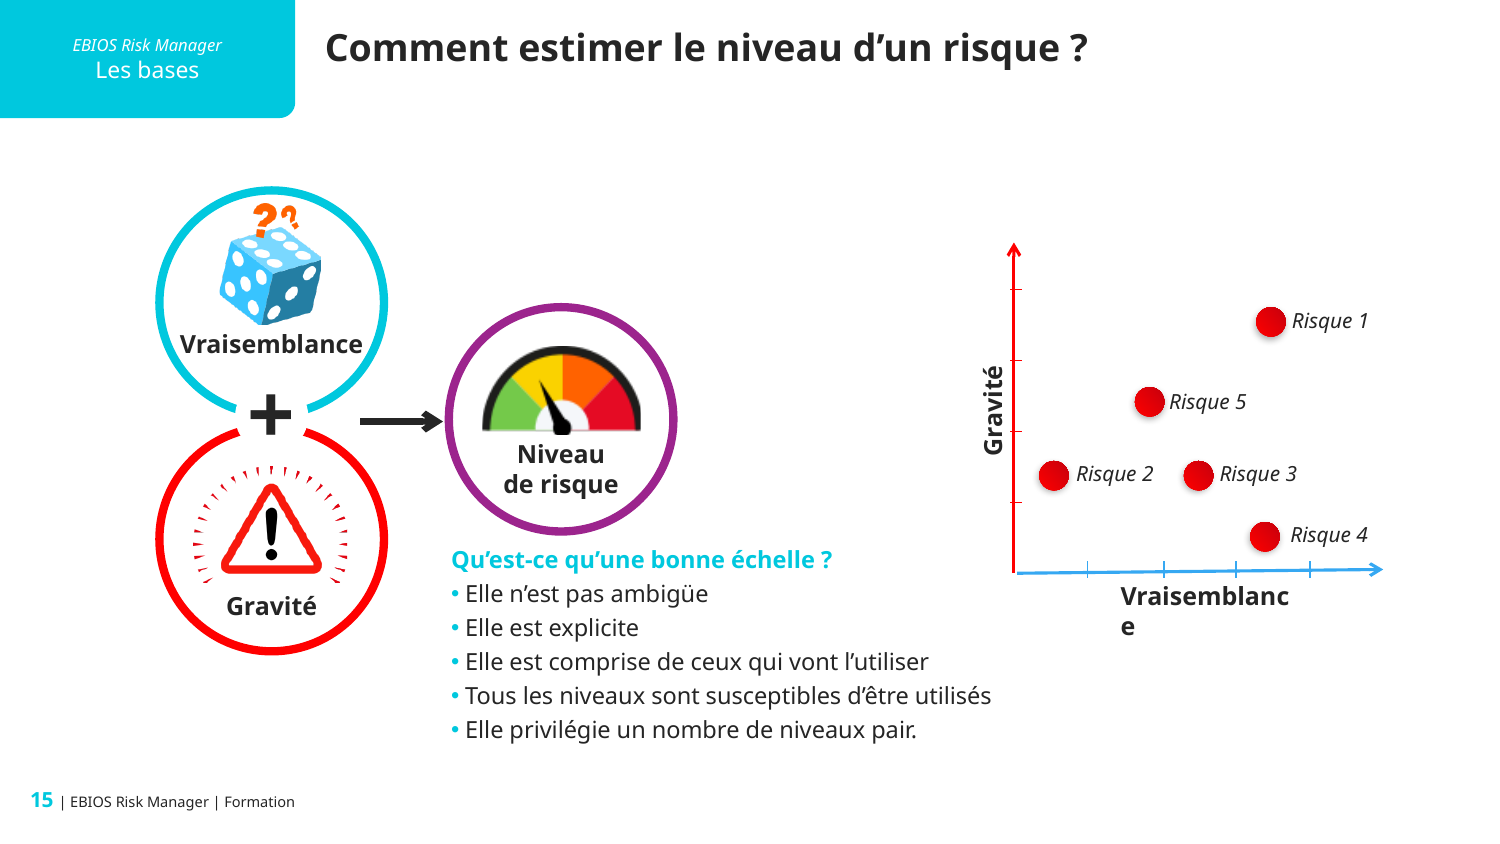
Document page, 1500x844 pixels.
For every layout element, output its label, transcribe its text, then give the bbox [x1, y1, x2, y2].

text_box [1240, 569, 1305, 574]
text_box Risque 3 [1219, 460, 1306, 487]
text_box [1168, 569, 1231, 574]
text_box Comment estimer le niveau d’un risque ? [324, 23, 1435, 69]
text_box Risque 2 [1075, 460, 1162, 487]
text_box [448, 306, 674, 532]
table_cell [1009, 432, 1013, 443]
text_box Vraisemblance [1105, 582, 1311, 648]
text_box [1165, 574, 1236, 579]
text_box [1091, 569, 1159, 574]
text_box Gravité [969, 339, 1009, 472]
table_cell [1009, 361, 1013, 372]
text_box Risque 1 [1291, 307, 1372, 333]
text_box Qu’est-ce qu’une bonne échelle ? Elle n’est pas ambigüe Elle est explicite Elle est comprise de ceux qui vont l’utiliser Tous les niveaux sont susceptibles d’être utilisés Elle privilégie un nombre de niveaux pair. [450, 545, 1001, 771]
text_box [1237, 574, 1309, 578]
text_box [1250, 522, 1280, 552]
text_box [1134, 387, 1165, 417]
text_box Risque 5 [1169, 388, 1255, 414]
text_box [1315, 569, 1384, 574]
text_box [1183, 460, 1214, 491]
text_box Risque 4 [1290, 521, 1376, 547]
text_box [1039, 460, 1069, 491]
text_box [159, 190, 385, 652]
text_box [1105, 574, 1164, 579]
text_box [1256, 307, 1286, 337]
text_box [1017, 569, 1083, 574]
